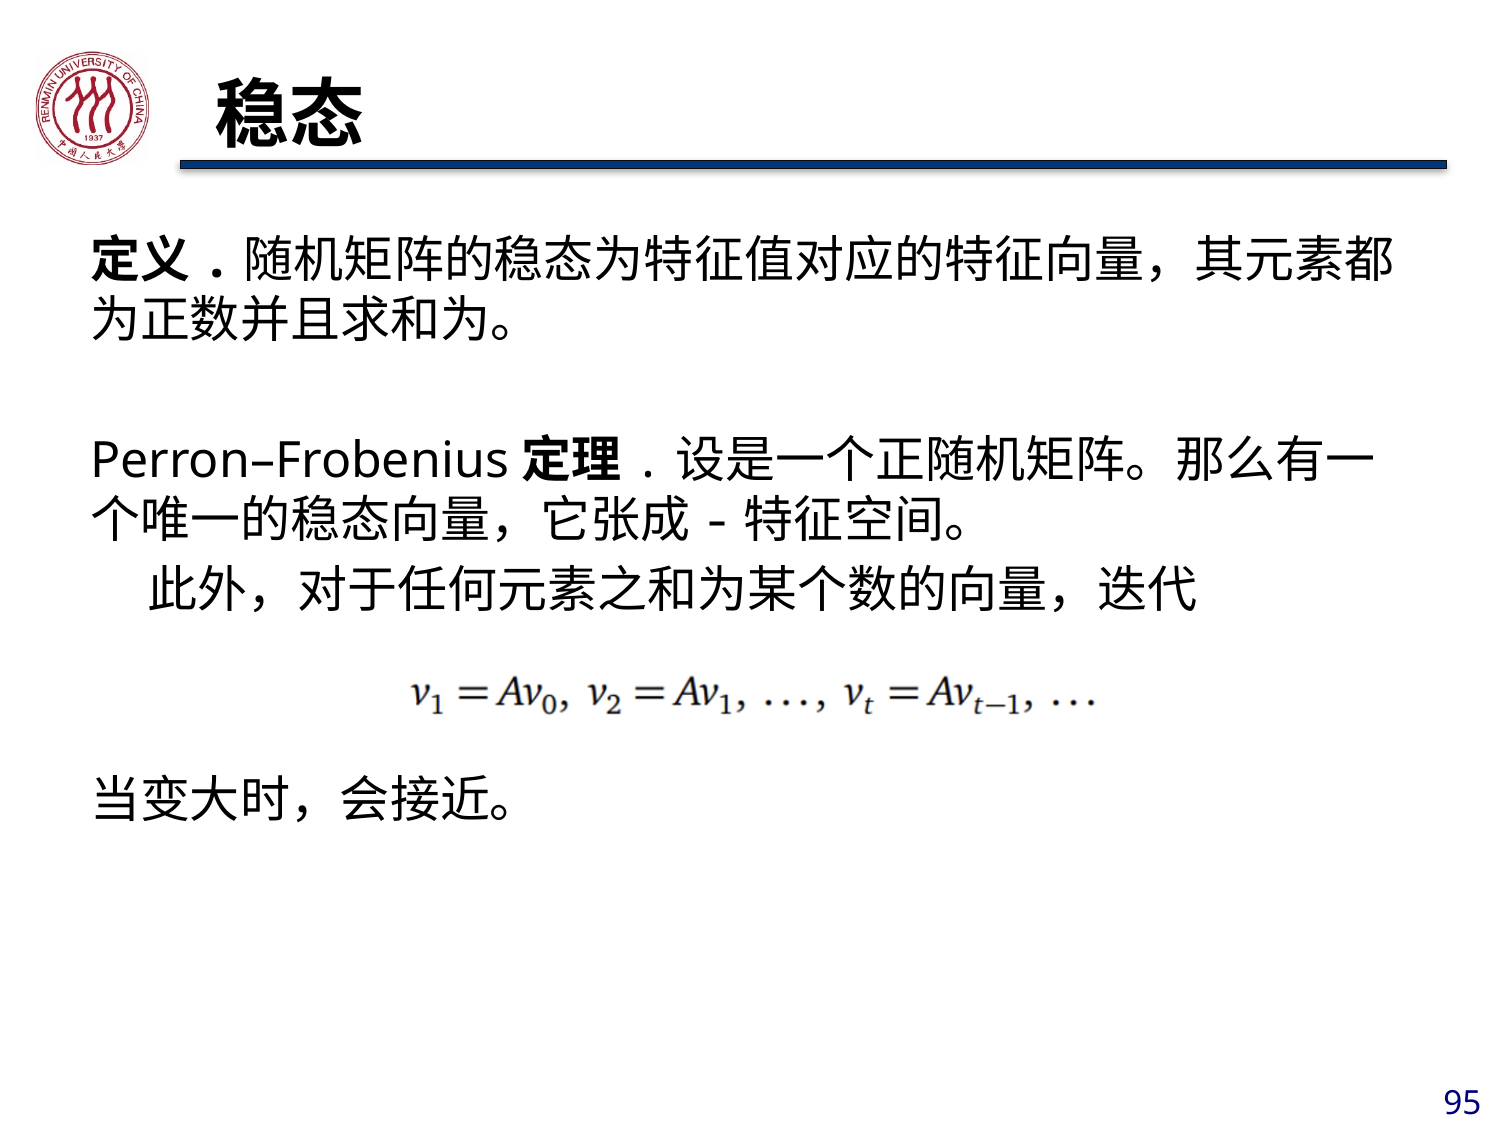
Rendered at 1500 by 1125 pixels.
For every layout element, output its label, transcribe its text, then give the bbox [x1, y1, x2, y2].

picture [367, 650, 1133, 746]
picture [35, 51, 149, 165]
title 稳态 [198, 18, 1407, 205]
